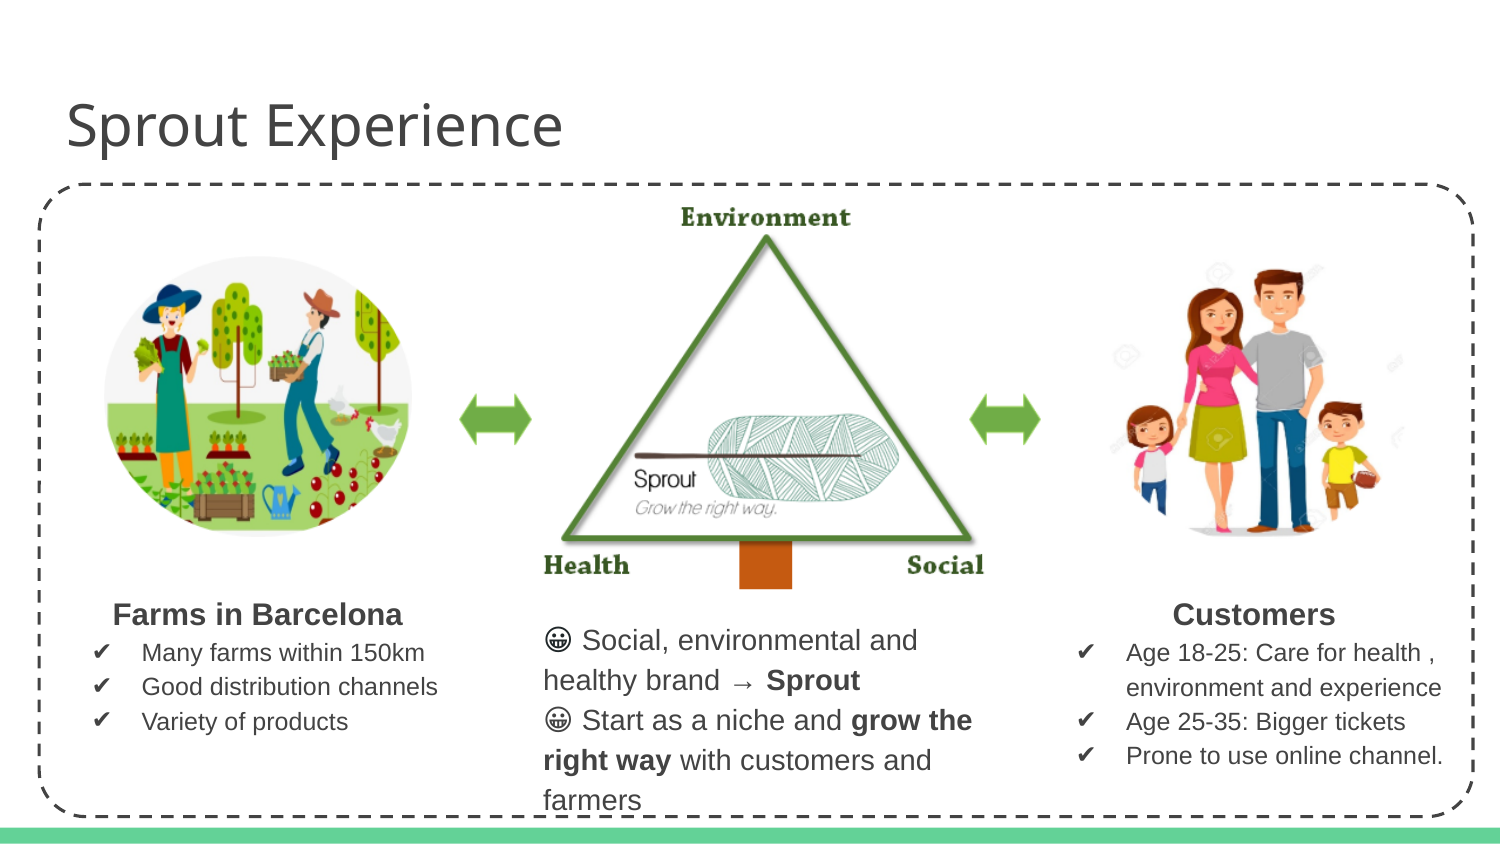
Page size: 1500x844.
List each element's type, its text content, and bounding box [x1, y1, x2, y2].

text_box [39, 184, 1474, 817]
title Sprout Experience [51, 72, 1449, 167]
text_box Customers Age 18-25: Care for health , environment and experience Age 25-35: Bigger tickets Prone to use online channel. [1035, 574, 1473, 817]
text_box 😀 Social, environmental and healthy brand → Sprout 😀 Start as a niche and grow the right way with customers and farmers [528, 609, 1021, 817]
text_box Farms in Barcelona Many farms within 150km Good distribution channels Variety of products [51, 573, 465, 779]
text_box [104, 192, 1409, 601]
